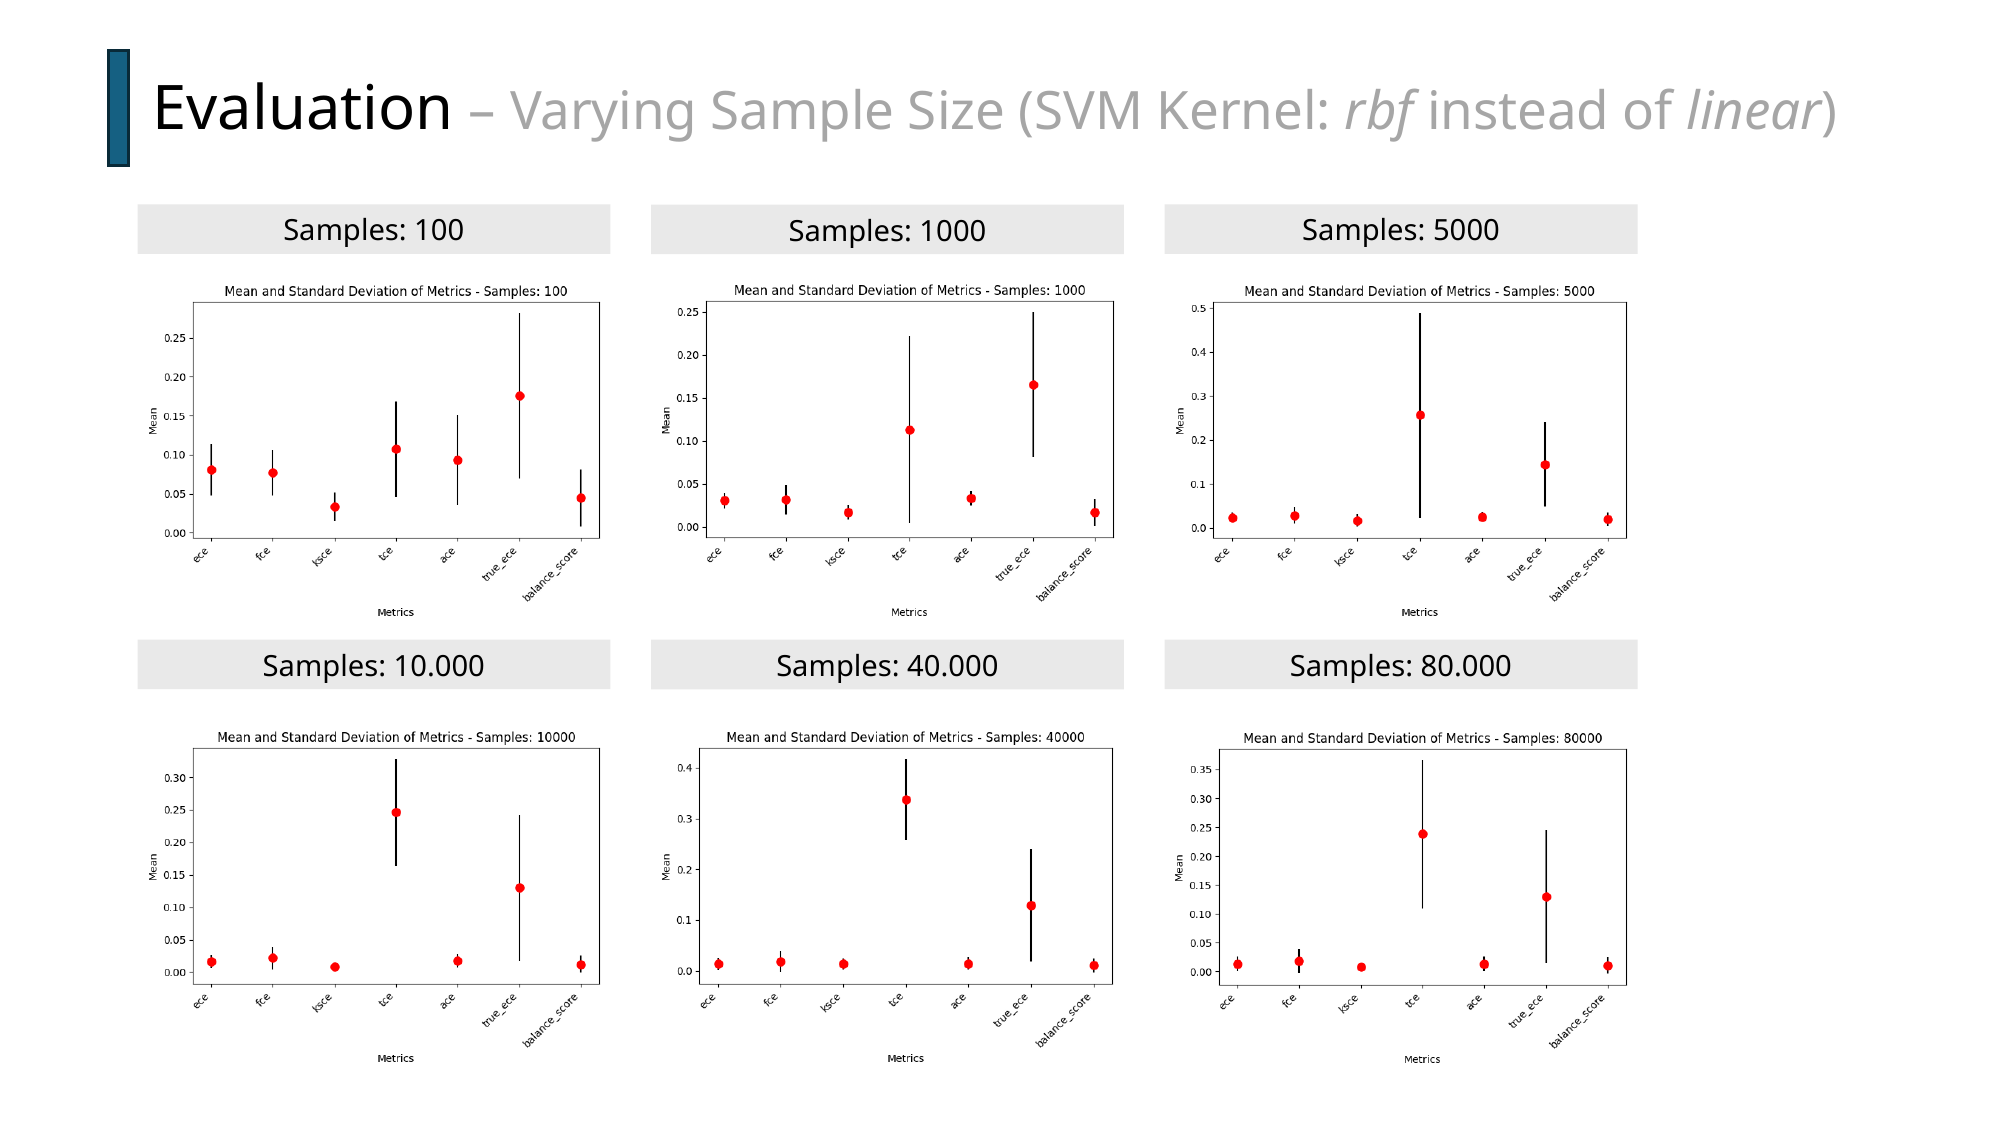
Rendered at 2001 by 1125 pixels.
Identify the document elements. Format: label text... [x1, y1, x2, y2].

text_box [136, 203, 1639, 1077]
title Evaluation – Varying Sample Size (SVM Kernel: rbf instead of linear) [137, 50, 1863, 170]
text_box [107, 49, 130, 167]
